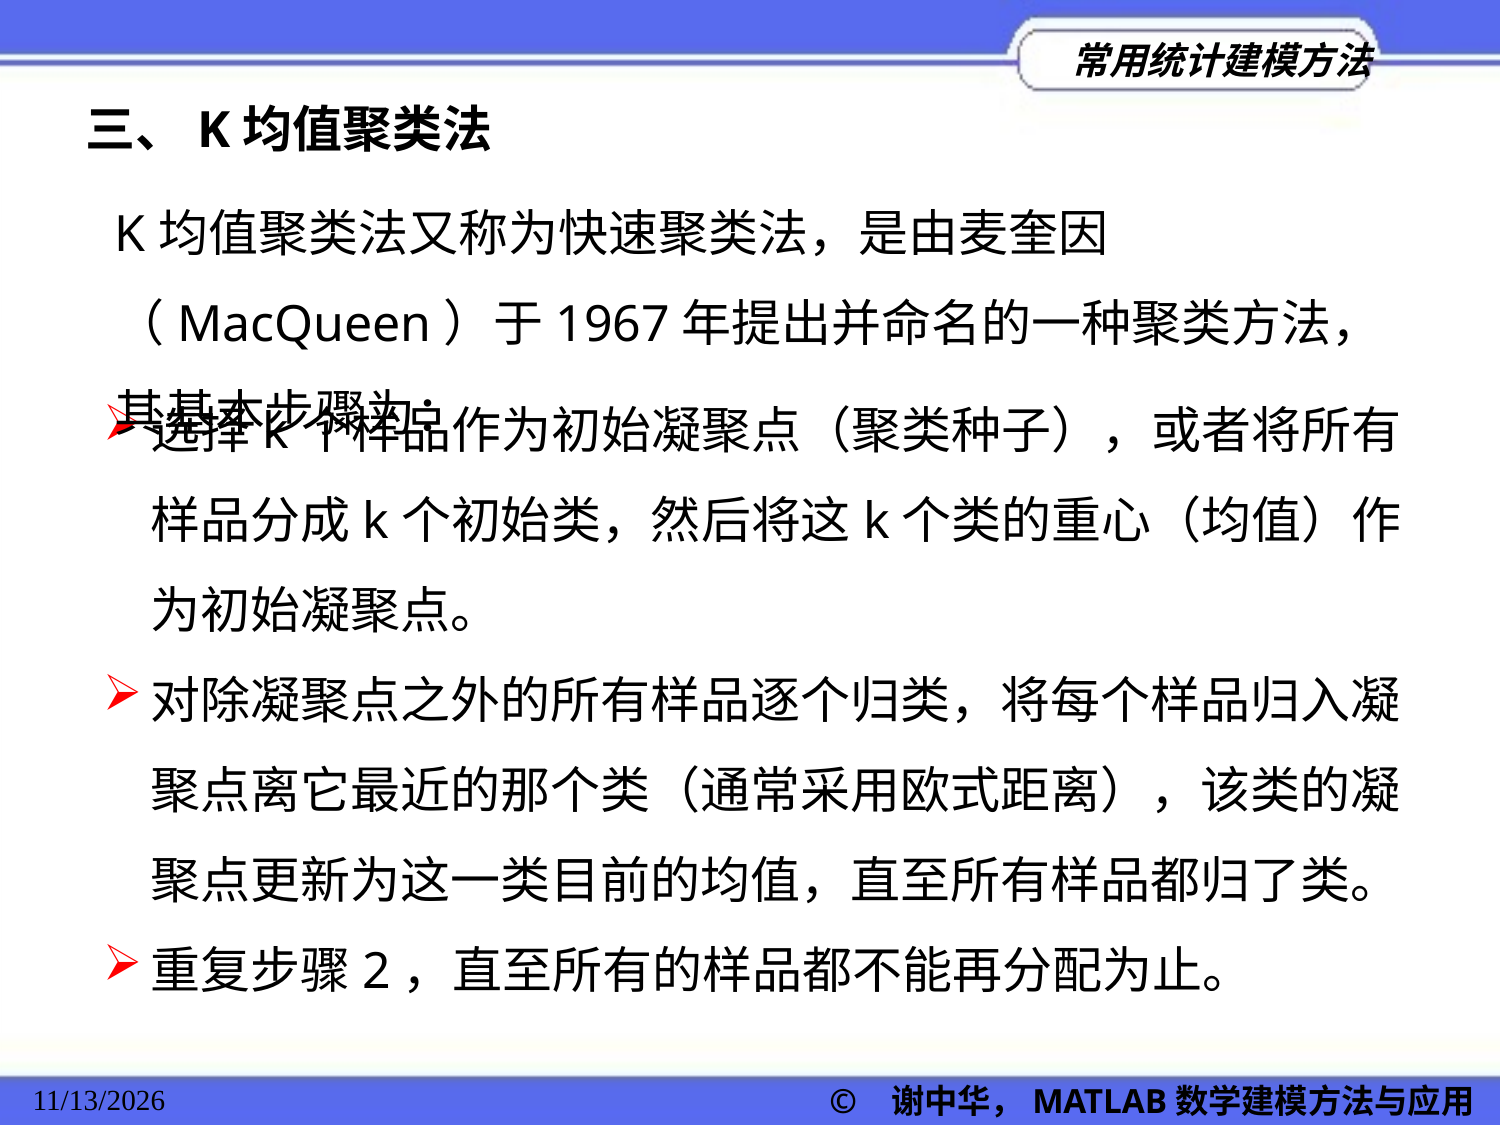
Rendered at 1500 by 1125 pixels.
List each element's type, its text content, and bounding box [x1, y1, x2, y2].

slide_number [17, 1077, 356, 1120]
picture [0, 0, 1500, 1125]
text_box 选择k个样品作为初始凝聚点（聚类种子），或者将所有样品分成k个初始类，然后将这k个类的重心（均值）作为初始凝聚点。 对除凝聚点之外的所有样品逐个归类，将每个样品归入凝聚点离它最近的那个类（通常采用欧式距离），该类的凝聚点更新为这一类目前的均值，直至所有样品都归了类。 重复步骤2，直至所有的样品都不能再分配为止。 [88, 361, 1447, 1007]
text_box 三、K均值聚类法 [70, 66, 1376, 165]
text_box K均值聚类法又称为快速聚类法，是由麦奎因（MacQueen）于1967年提出并命名的一种聚类方法，其基本步骤为： [100, 163, 1424, 449]
footer © 谢中华，MATLAB数学建模方法与应用 [809, 1076, 1495, 1123]
